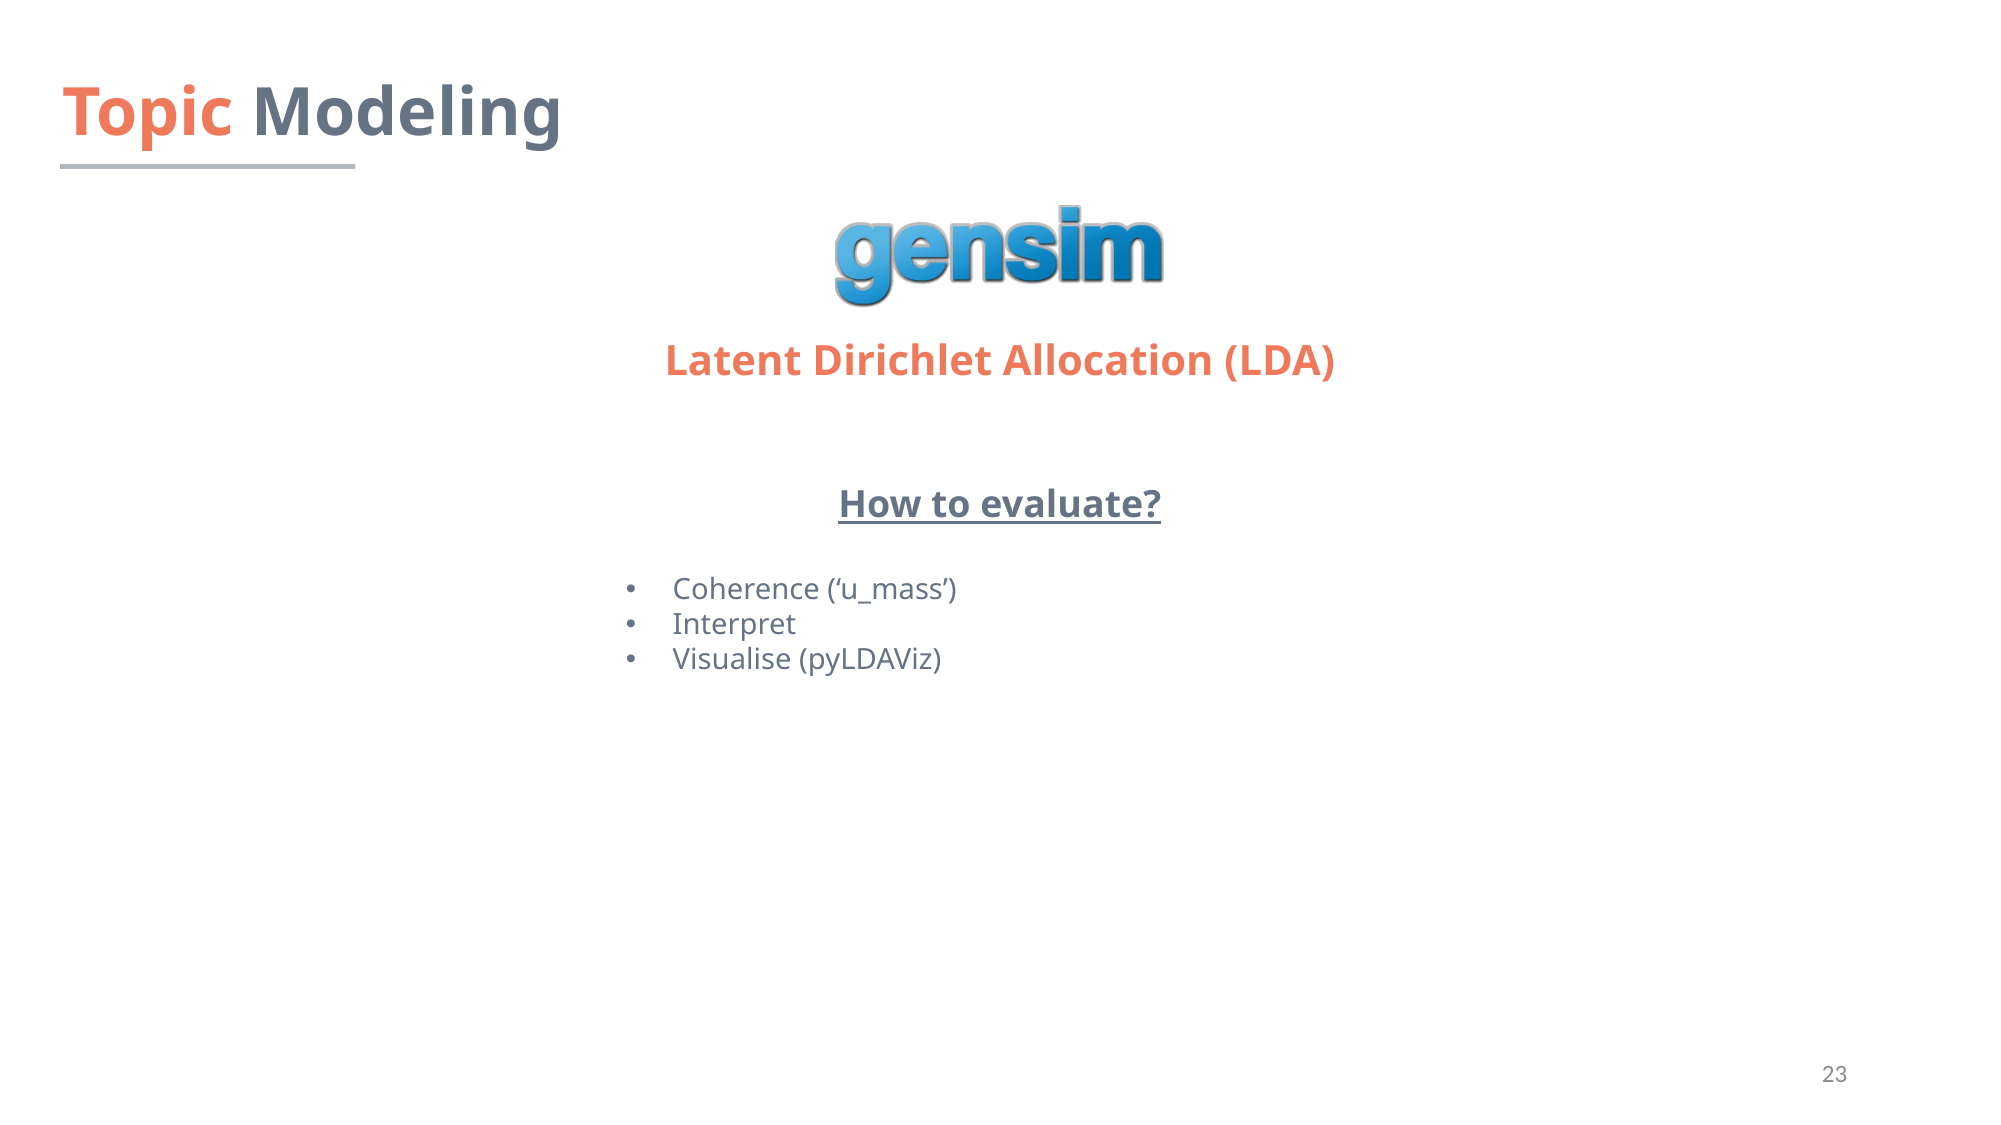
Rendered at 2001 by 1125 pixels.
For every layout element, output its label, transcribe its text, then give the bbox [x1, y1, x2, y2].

text_box How to evaluate? Coherence (‘u_mass’) Interpret Visualise (pyLDAViz) [611, 473, 1389, 683]
slide_number 23 [1412, 1042, 1863, 1103]
picture [835, 205, 1165, 309]
text_box [60, 164, 356, 169]
text_box Topic Modeling [47, 63, 880, 162]
text_box Latent Dirichlet Allocation (LDA) [649, 326, 1351, 392]
